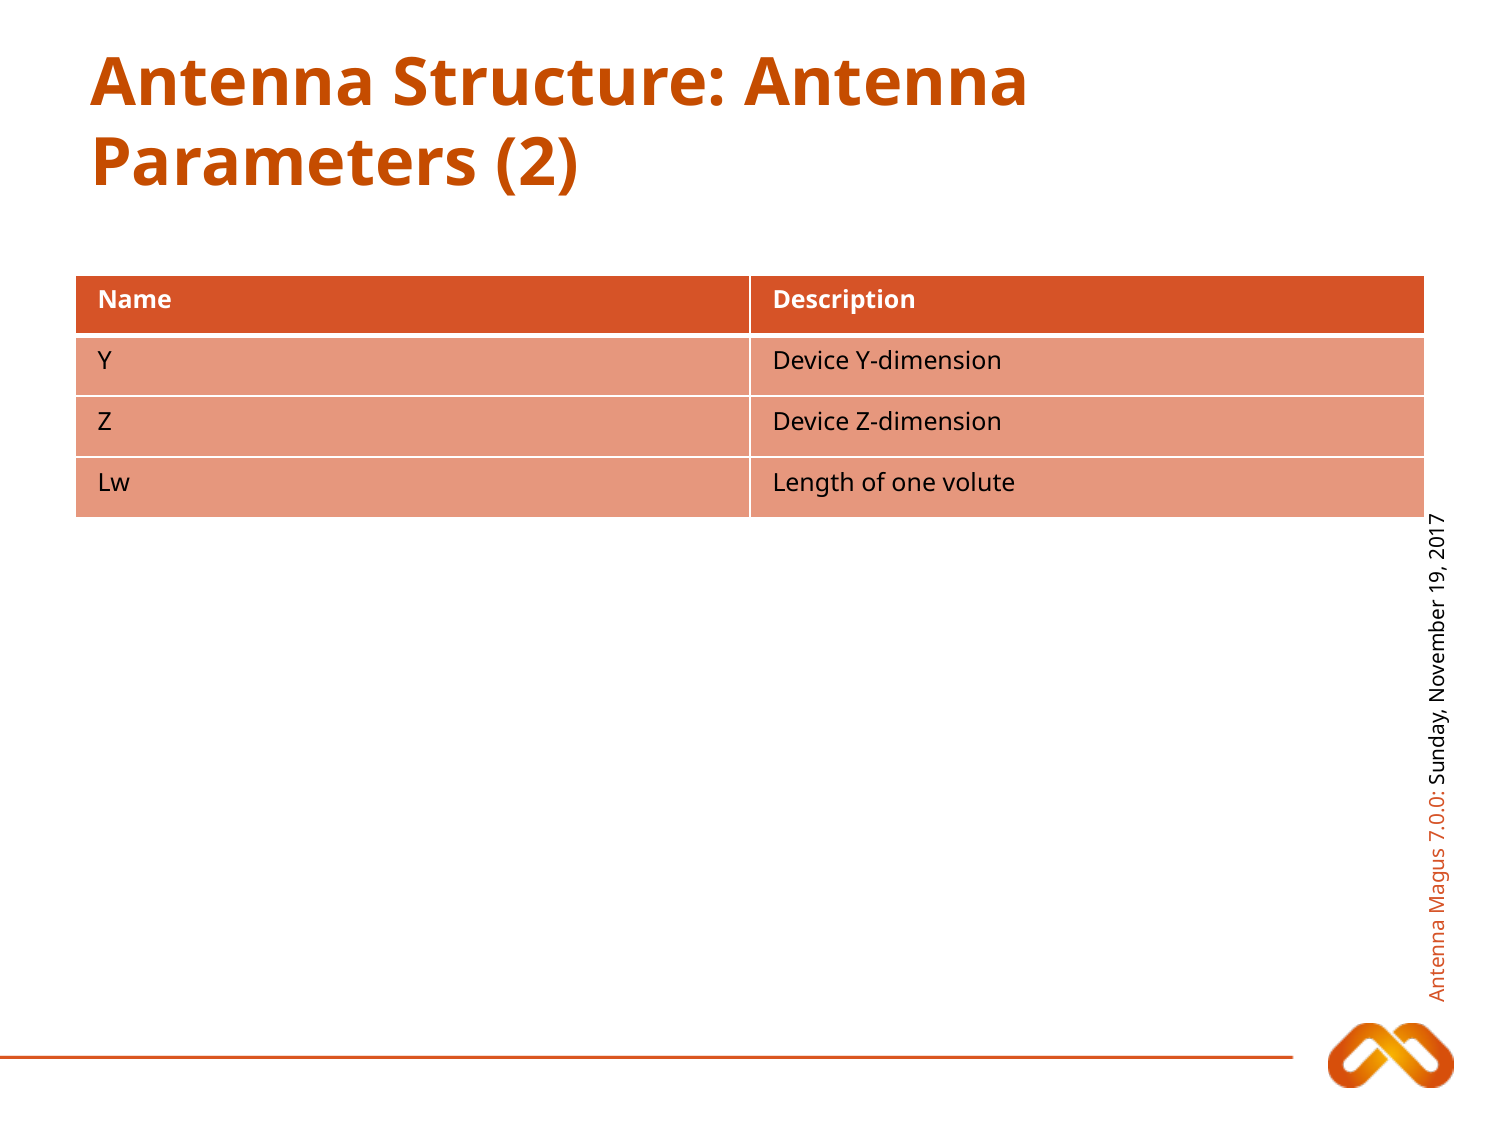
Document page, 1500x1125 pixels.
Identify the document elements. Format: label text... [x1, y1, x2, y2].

table_cell Device Z-dimension [751, 397, 1424, 456]
table_cell Device Y-dimension [751, 338, 1424, 395]
table_cell Y [76, 338, 749, 395]
table_header Description [751, 281, 1424, 333]
picture [1328, 1023, 1454, 1088]
table_cell Lw [76, 458, 749, 517]
table_header Name [76, 281, 749, 333]
picture [0, 902, 1294, 1059]
text_box [74, 224, 1425, 281]
title Antenna Structure: Antenna Parameters (2) [74, 24, 1426, 213]
table_cell Z [76, 397, 749, 456]
table_cell Length of one volute [751, 458, 1424, 517]
